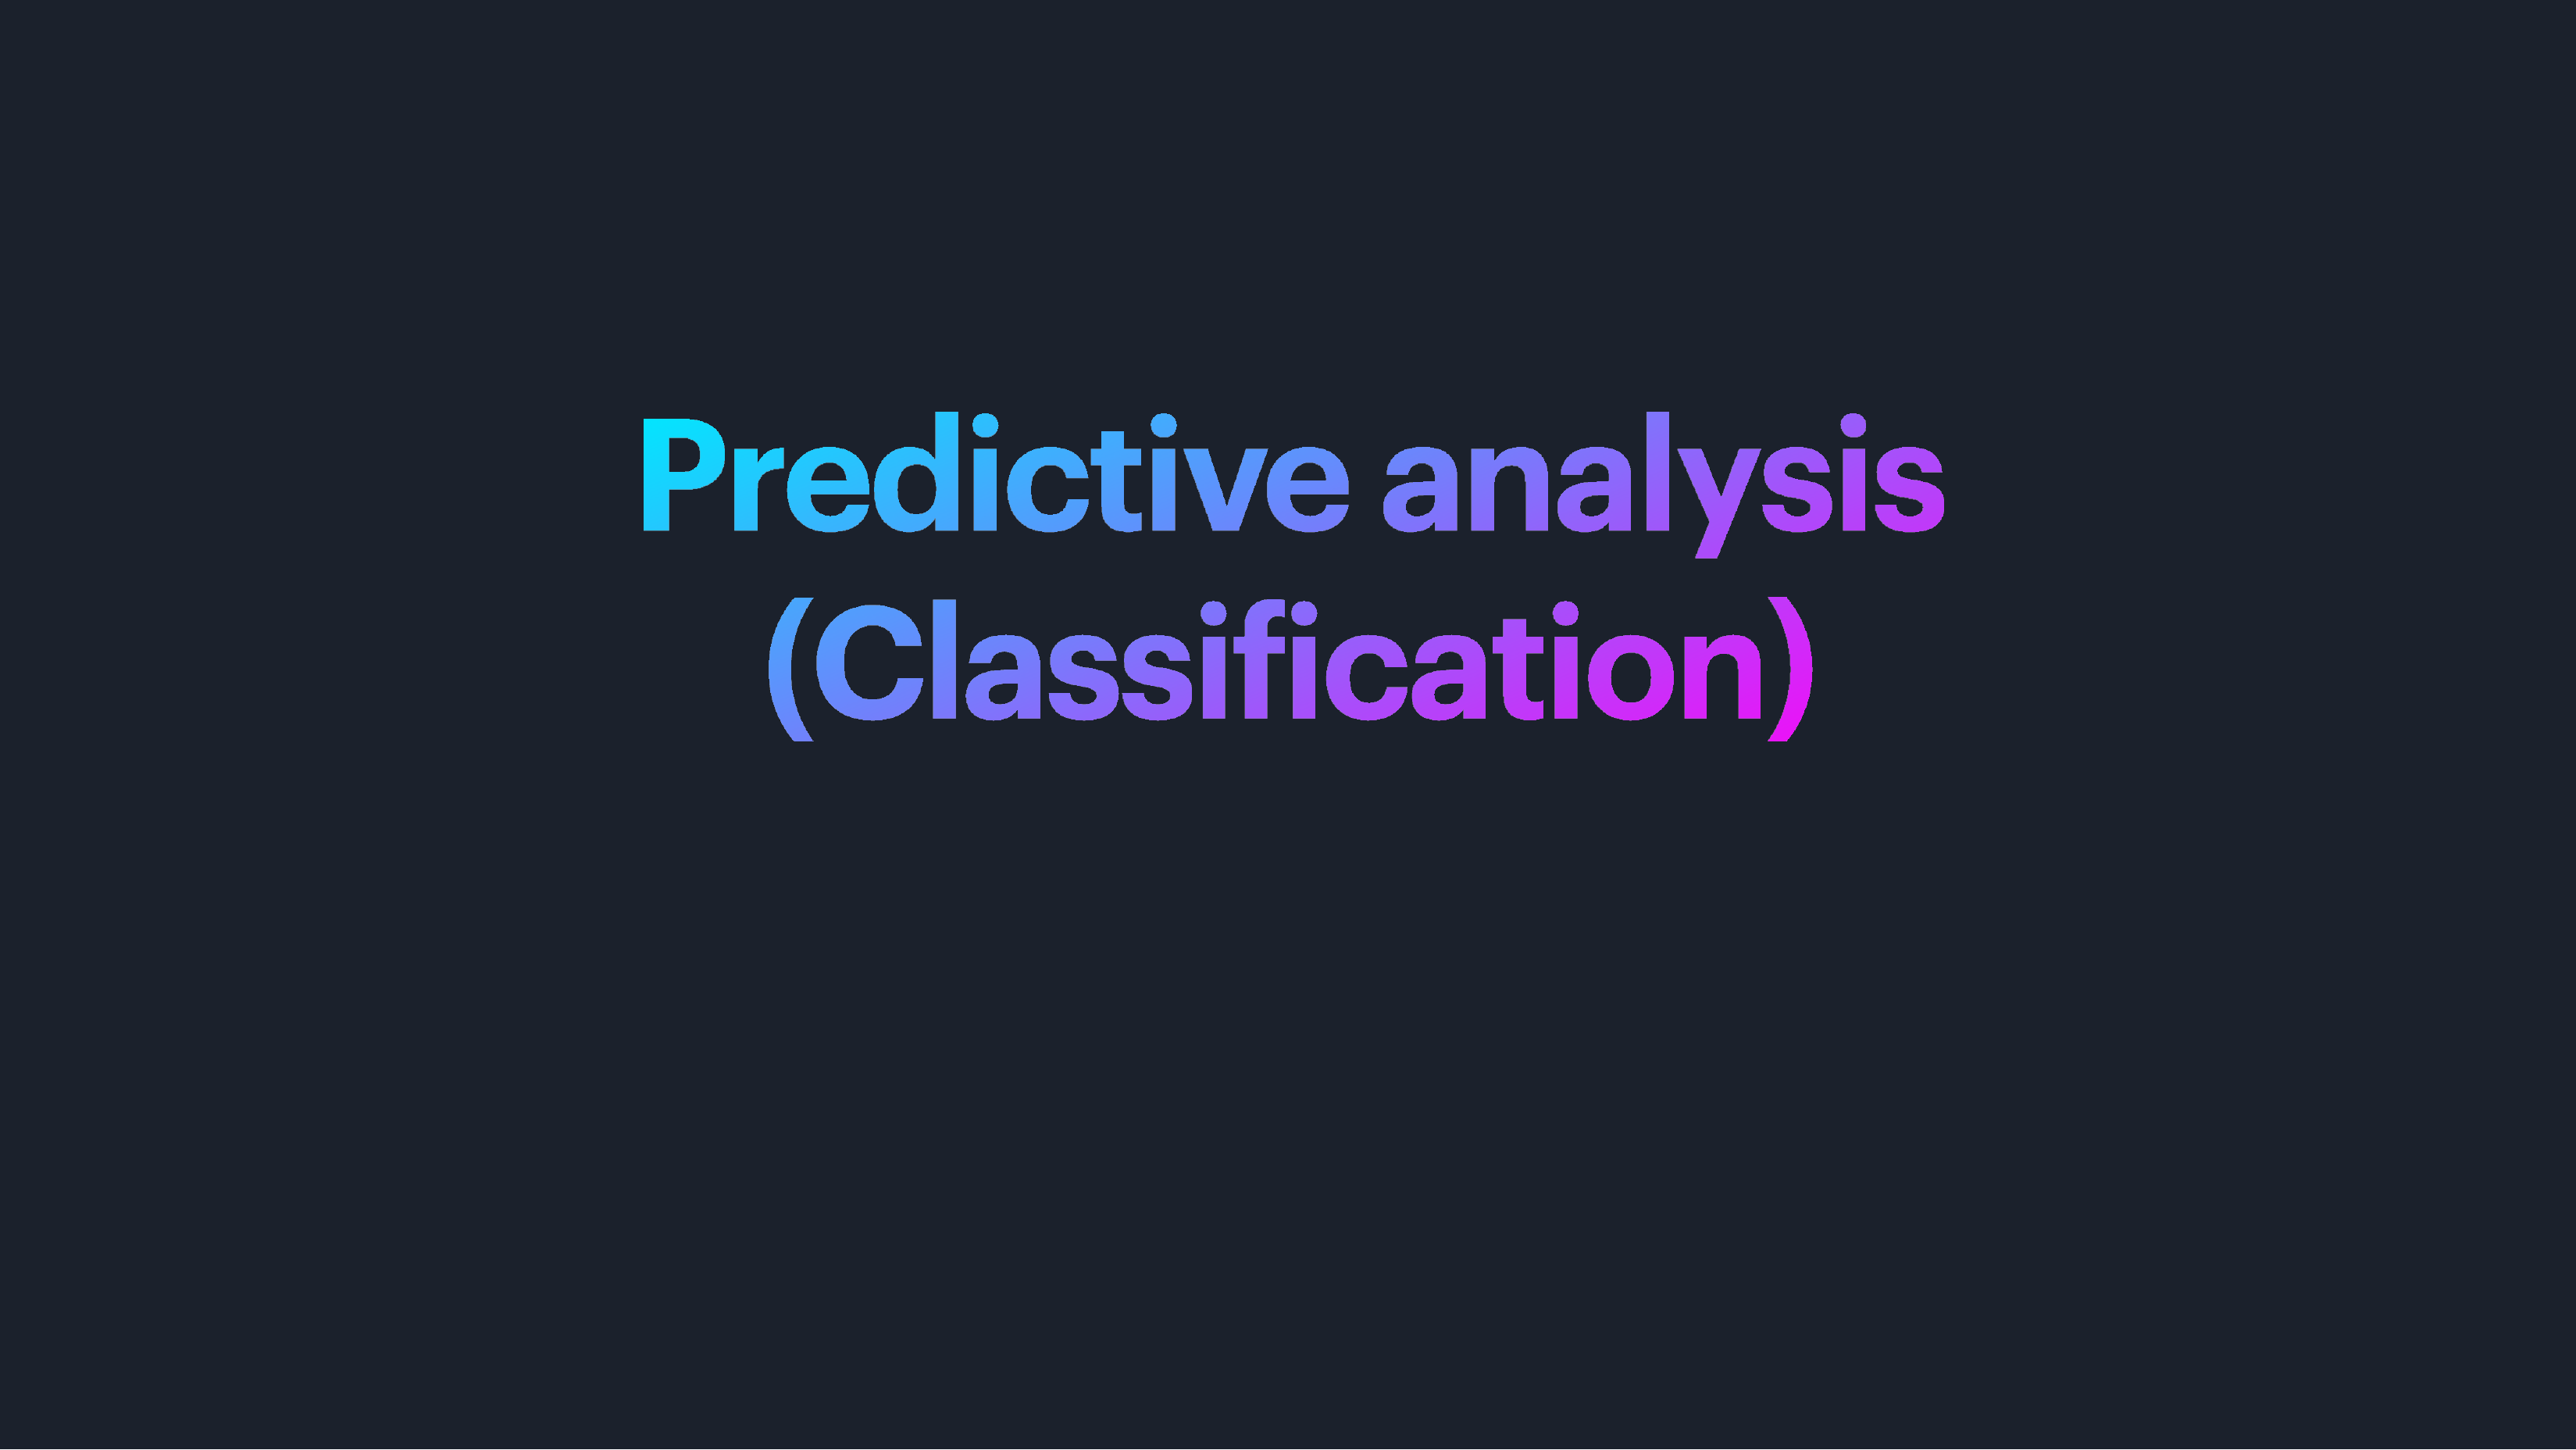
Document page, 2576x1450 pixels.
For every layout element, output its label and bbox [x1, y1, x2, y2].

picture [644, 412, 1945, 741]
